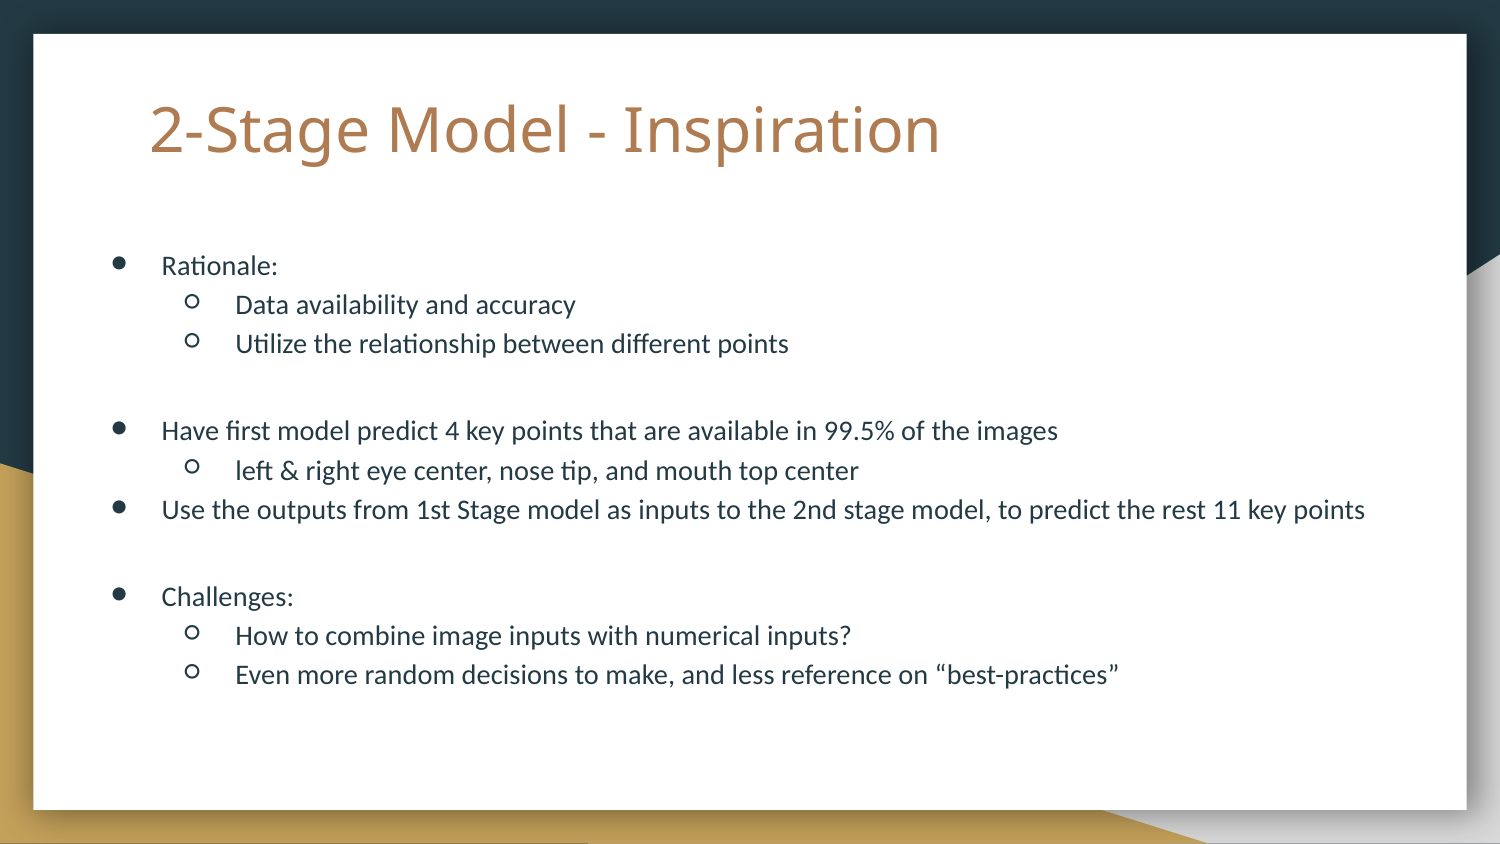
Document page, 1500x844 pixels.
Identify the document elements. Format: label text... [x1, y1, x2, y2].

title 2-Stage Model - Inspiration [134, 75, 1366, 227]
list Rationale: Data availability and accuracy Utilize the relationship between different points Have first model predict 4 key points that are available in 99.5% of the images left & right eye center, nose tip, and mouth top center Use the outputs from 1st Stage model as inputs to the 2nd stage model, to predict the rest 11 key points Challenges: How to combine image inputs with numerical inputs? Even more random decisions to make, and less reference on “best-practices” [72, 227, 1417, 710]
